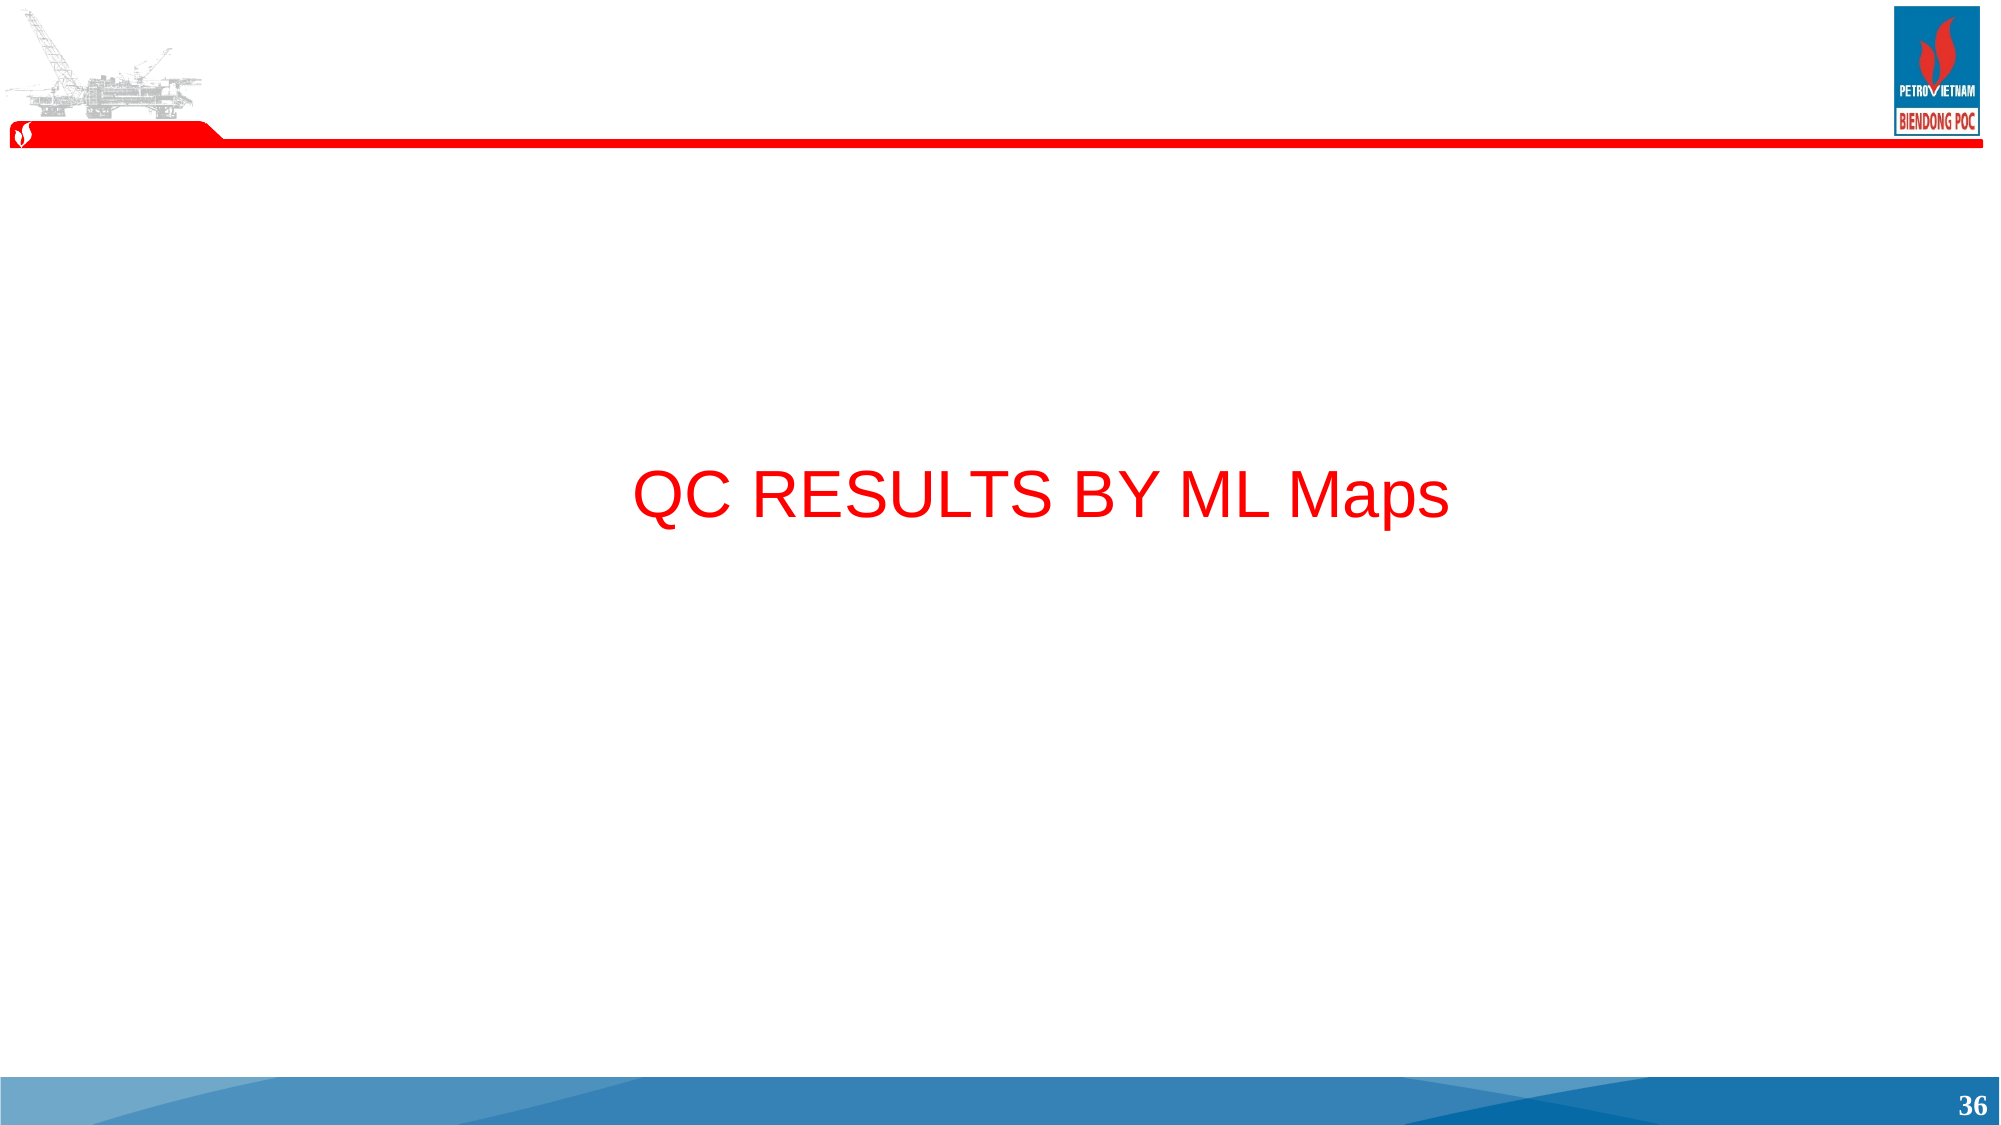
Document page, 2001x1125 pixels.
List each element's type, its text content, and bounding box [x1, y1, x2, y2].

picture [1894, 108, 1980, 136]
picture [0, 1077, 2001, 1125]
picture [9, 121, 37, 149]
title QC RESULTS BY ML Maps [215, 443, 1870, 543]
picture [1, 5, 206, 119]
picture [1900, 17, 1975, 96]
